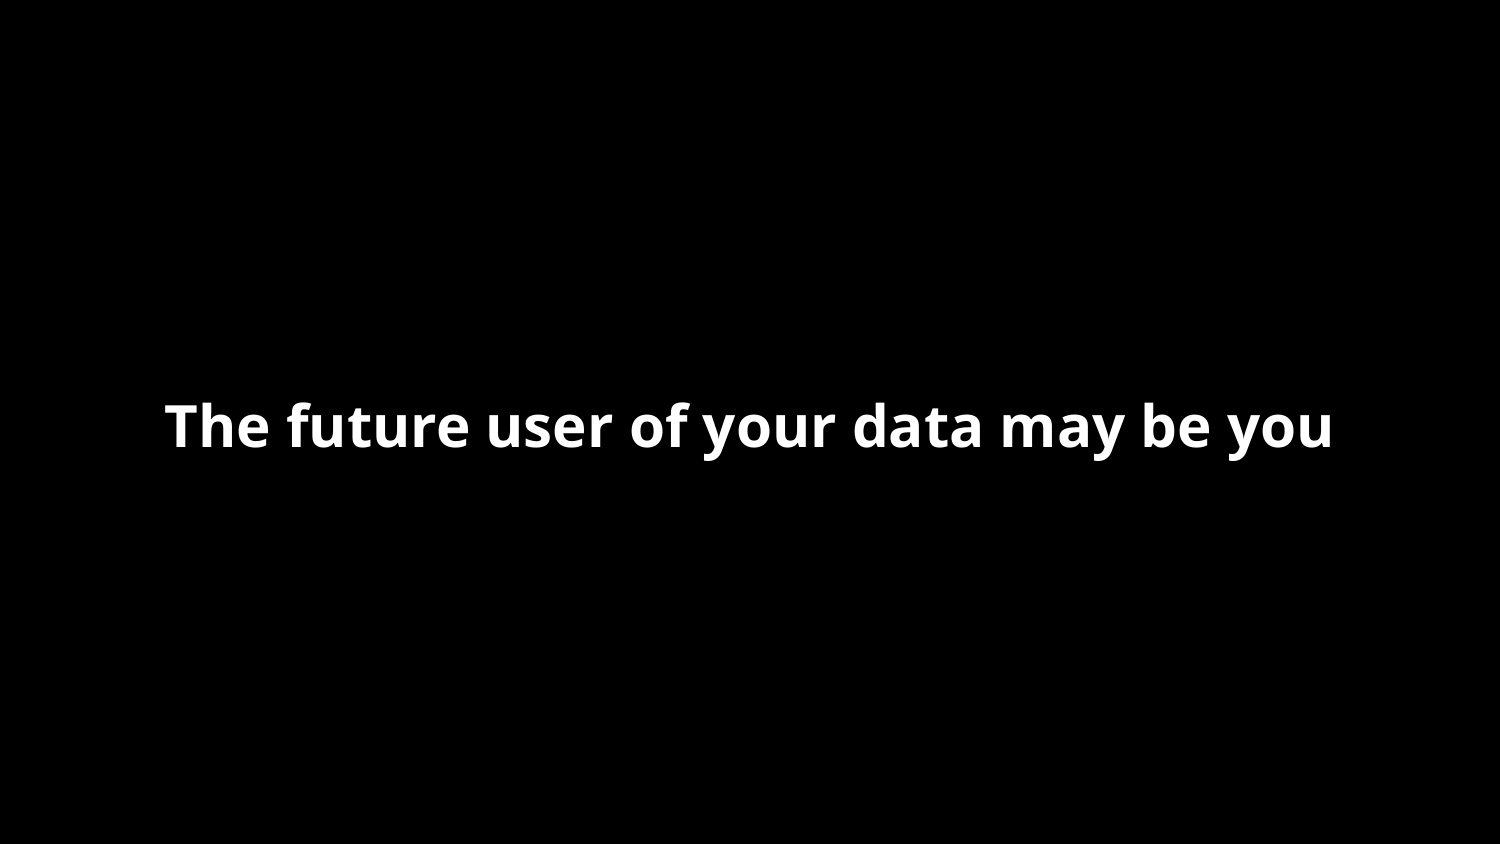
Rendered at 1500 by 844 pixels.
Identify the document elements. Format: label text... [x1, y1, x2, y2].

text_box The future user of your data may be you [136, 346, 1364, 498]
